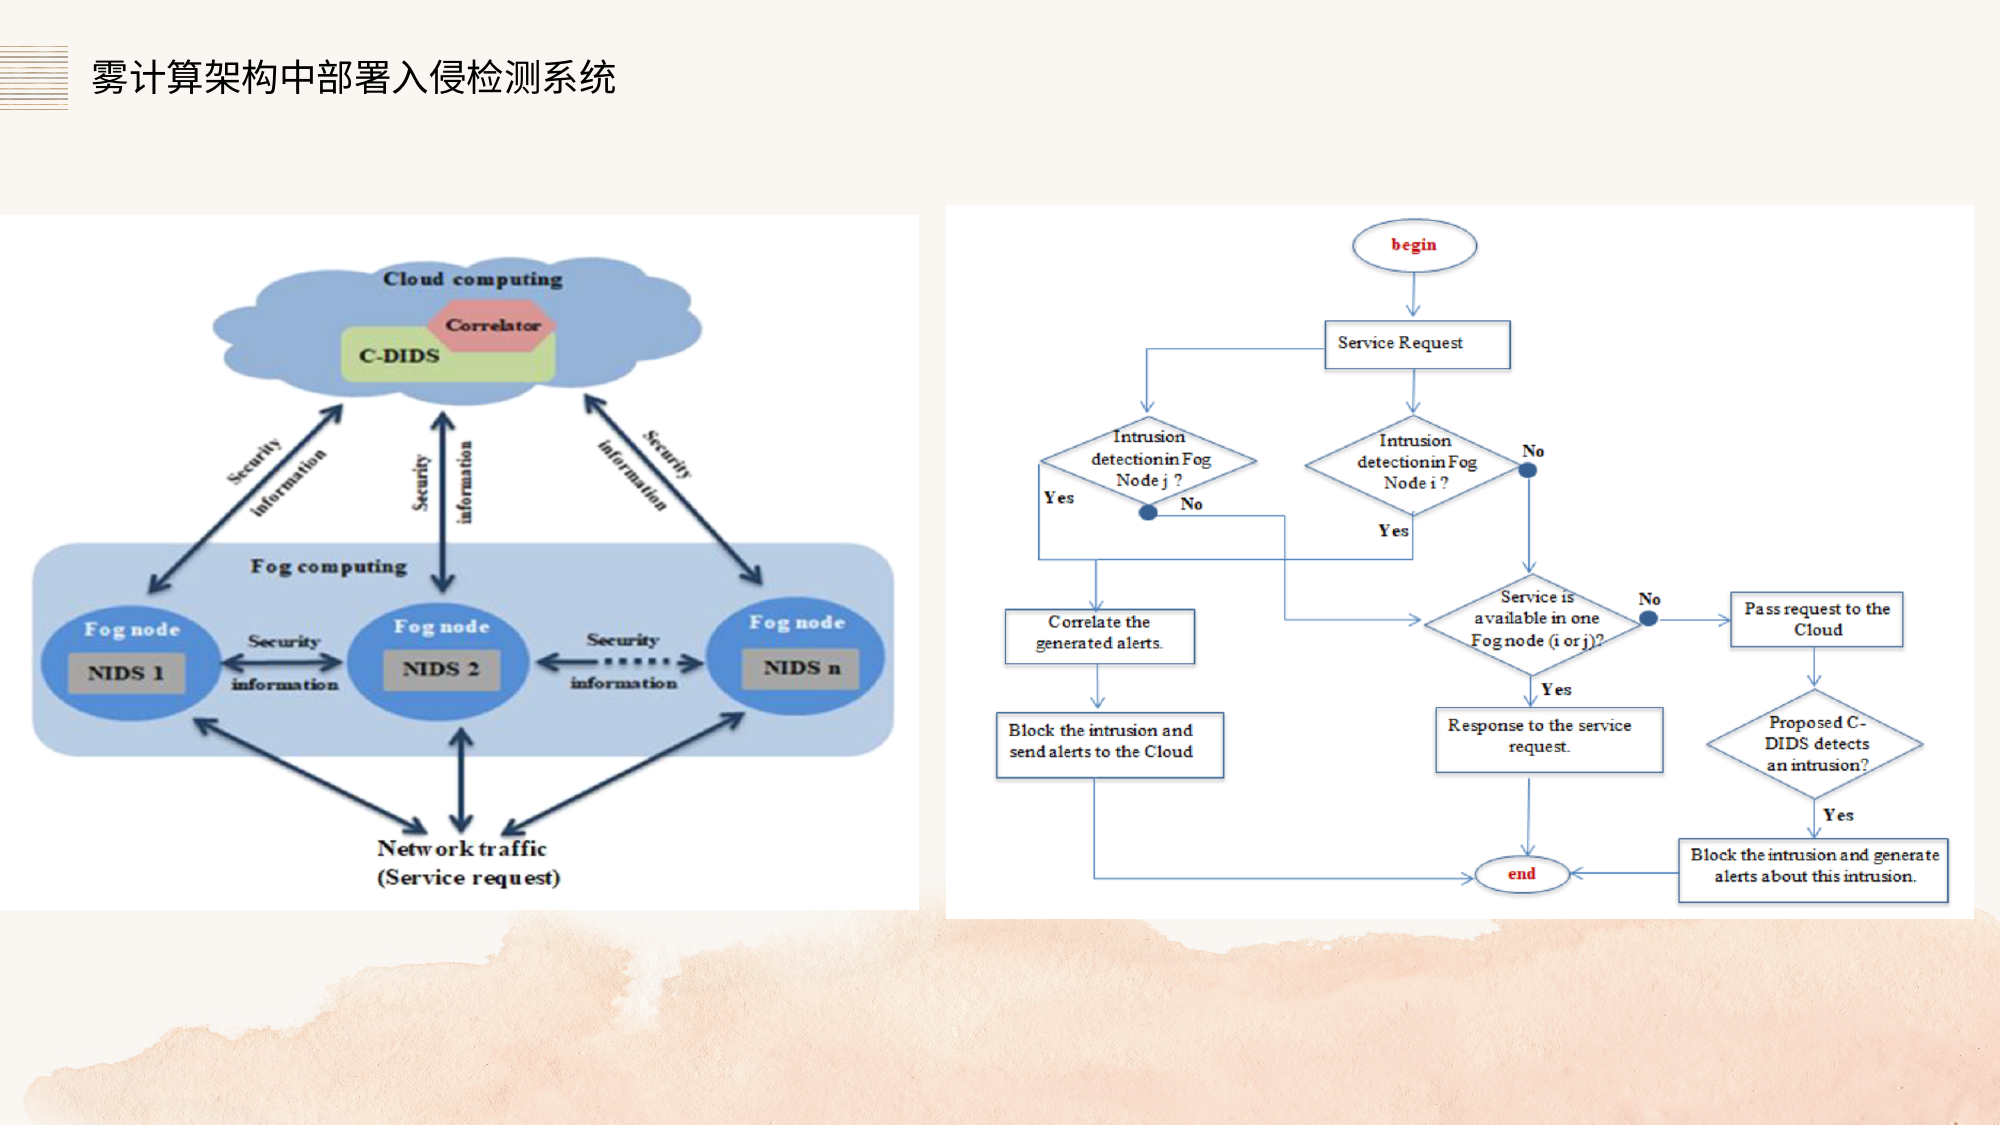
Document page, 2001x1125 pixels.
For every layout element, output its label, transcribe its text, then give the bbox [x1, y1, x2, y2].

text_box 雾计算架构中部署入侵检测系统 [77, 46, 748, 107]
picture [0, 46, 68, 111]
picture [0, 205, 2000, 1125]
